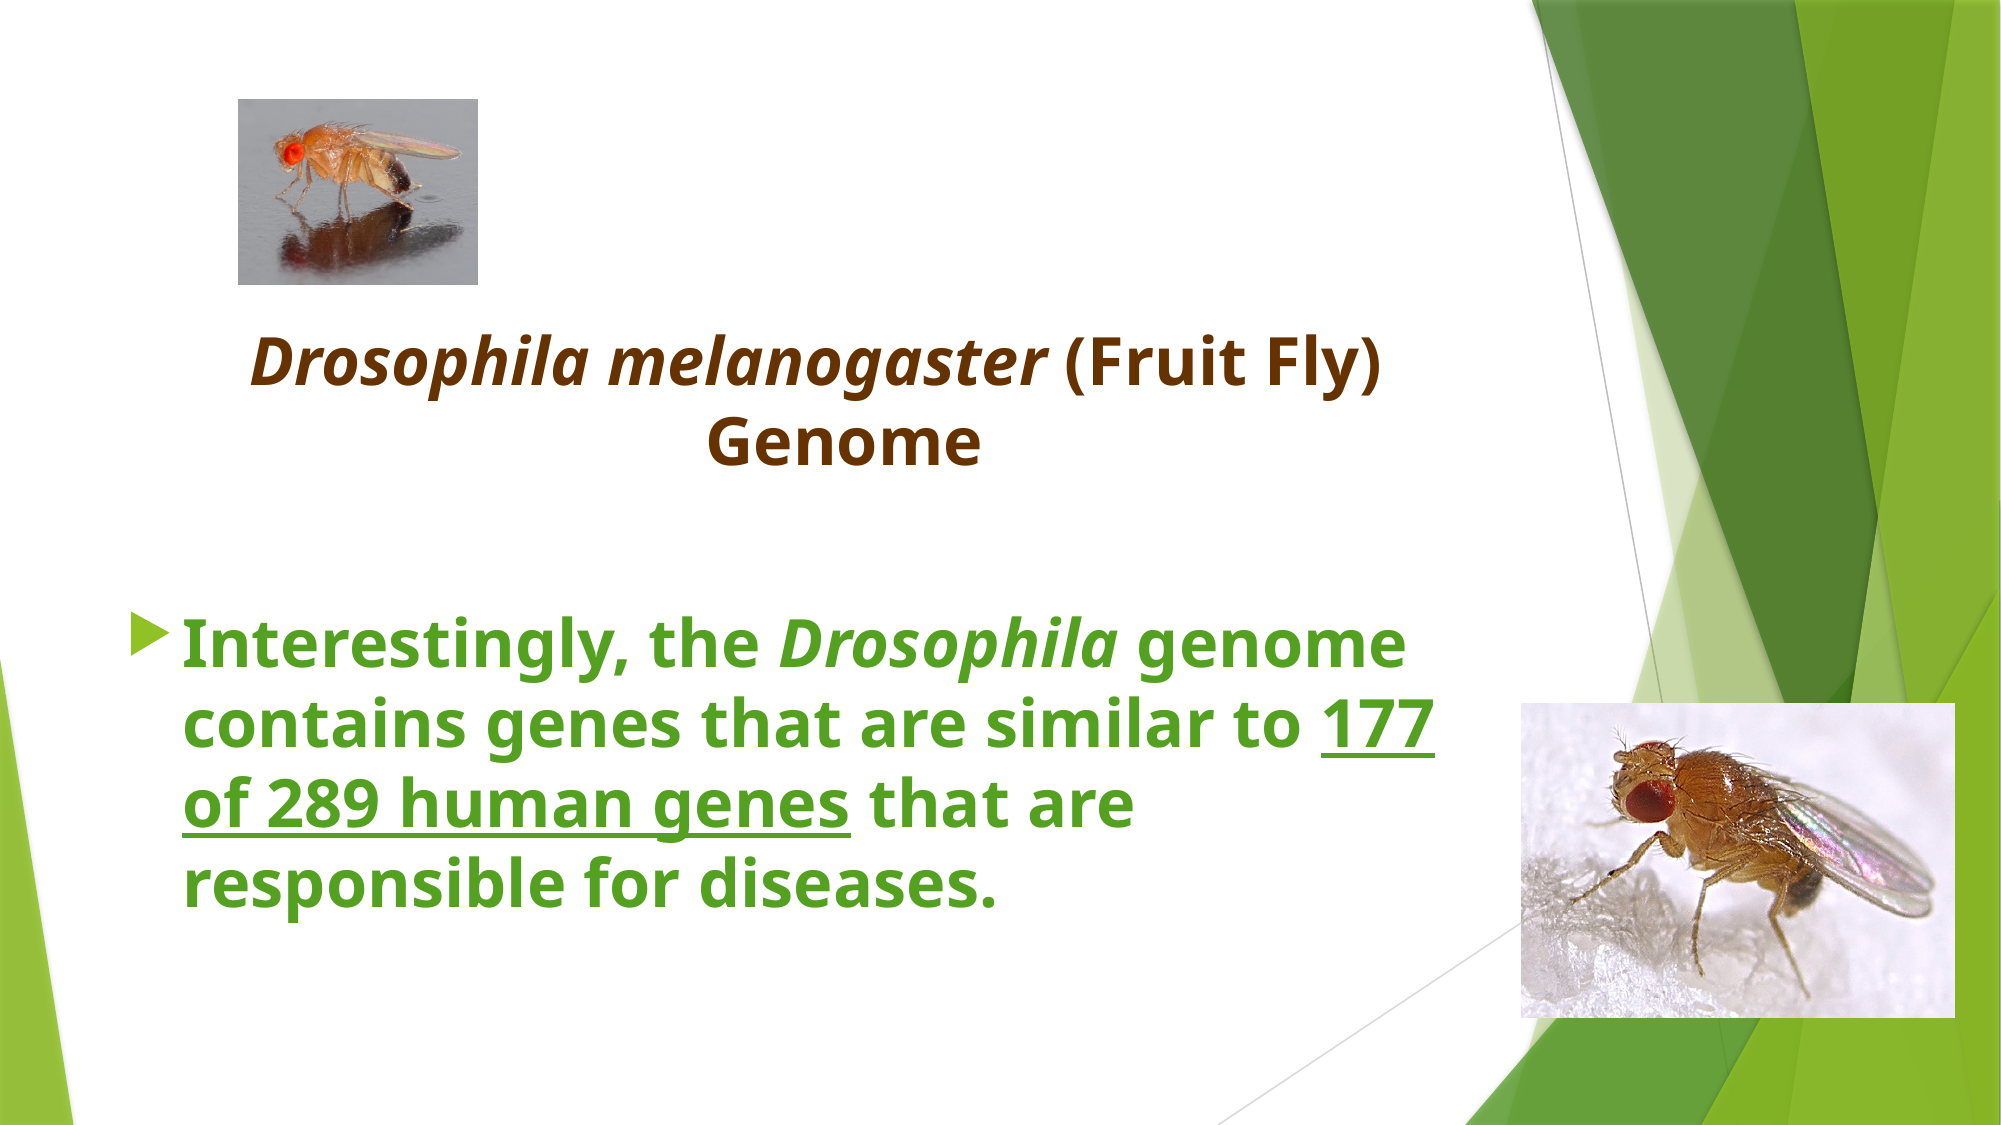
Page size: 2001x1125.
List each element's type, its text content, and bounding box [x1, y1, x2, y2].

list Drosophila melanogaster (Fruit Fly) Genome Interestingly, the Drosophila genome contains genes that are similar to 177 of 289 human genes that are responsible for diseases. [111, 311, 1522, 991]
picture [1520, 703, 1956, 1019]
picture [237, 98, 478, 286]
